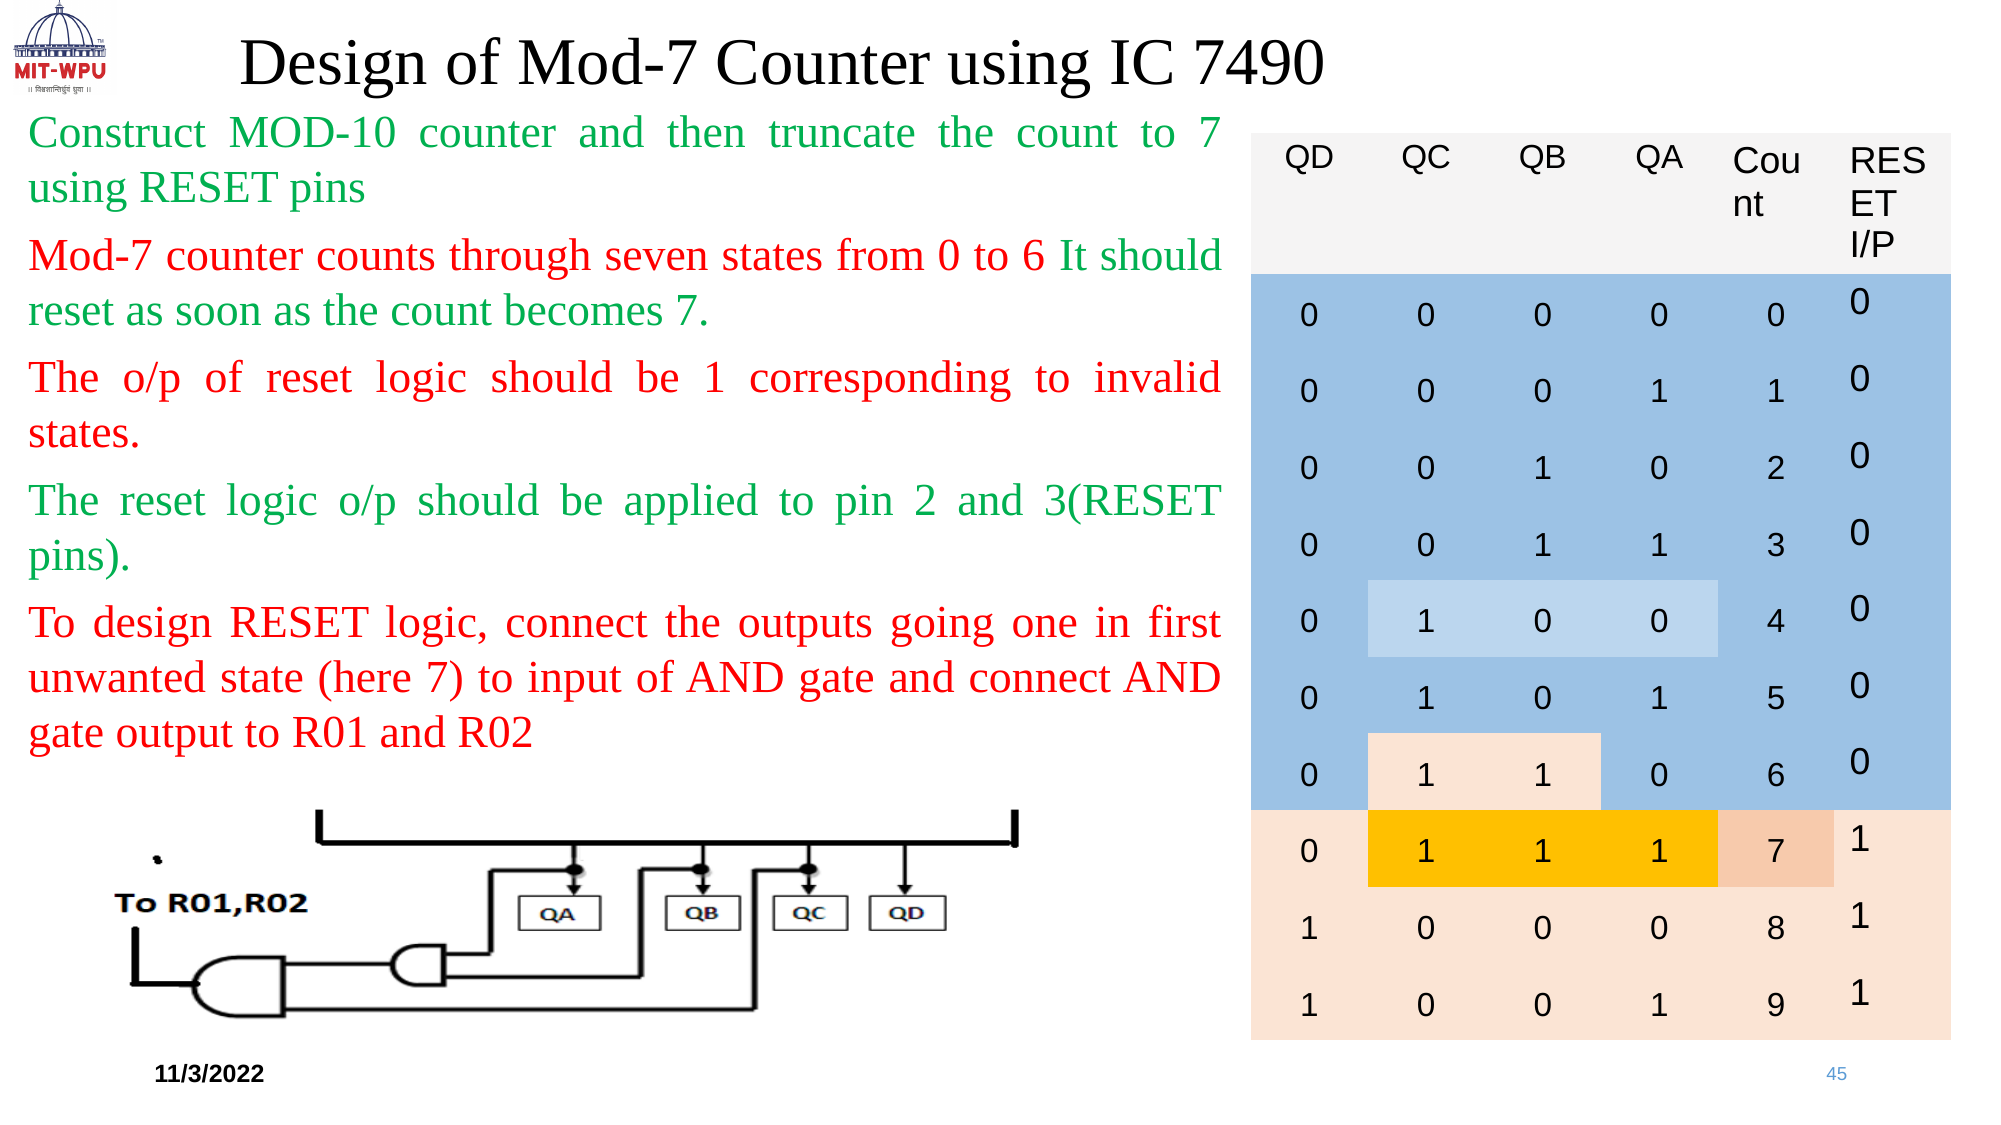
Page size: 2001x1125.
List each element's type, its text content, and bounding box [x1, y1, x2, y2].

table_cell 1 [1368, 733, 1484, 810]
table_header QB [1484, 133, 1601, 274]
table_cell 0 [1601, 733, 1718, 810]
table_cell 6 [1718, 733, 1834, 810]
table_cell 0 [1251, 810, 1368, 887]
table_cell 0 [1601, 580, 1718, 657]
table_cell 0 [1251, 657, 1368, 733]
table_cell 1 [1368, 810, 1484, 887]
table_cell 0 [1834, 427, 1951, 504]
table_header QD [1251, 133, 1368, 274]
table_cell 0 [1251, 427, 1368, 504]
table_cell 1 [1601, 350, 1718, 427]
table_header RESET I/P [1834, 133, 1951, 274]
table_cell 2 [1718, 427, 1834, 504]
table_cell 0 [1251, 580, 1368, 657]
table_cell 0 [1834, 657, 1951, 733]
table_cell 0 [1368, 963, 1484, 1040]
table_cell 1 [1601, 657, 1718, 733]
table_cell 1 [1251, 887, 1368, 963]
table_cell 0 [1601, 427, 1718, 504]
table_cell 0 [1718, 274, 1834, 350]
table_cell 1 [1368, 657, 1484, 733]
table_cell 0 [1484, 963, 1601, 1040]
table_cell 8 [1718, 887, 1834, 963]
table_cell 0 [1601, 274, 1718, 350]
table_cell 1 [1601, 810, 1718, 887]
picture [98, 778, 1069, 1063]
table_cell 0 [1368, 504, 1484, 580]
table_cell 1 [1484, 733, 1601, 810]
table_cell 1 [1484, 810, 1601, 887]
table_header QC [1368, 133, 1484, 274]
table_cell 0 [1834, 274, 1951, 350]
table_cell 1 [1484, 427, 1601, 504]
table_cell 1 [1718, 350, 1834, 427]
table_cell 0 [1601, 887, 1718, 963]
table_header QA [1601, 133, 1718, 274]
table_cell 7 [1718, 810, 1834, 887]
table_cell 0 [1484, 580, 1601, 657]
table_cell 0 [1368, 350, 1484, 427]
table_cell 9 [1718, 963, 1834, 1040]
table_cell 0 [1484, 274, 1601, 350]
table_cell 0 [1484, 657, 1601, 733]
table_cell 1 [1834, 810, 1951, 887]
table_cell 0 [1251, 350, 1368, 427]
table_cell 1 [1484, 504, 1601, 580]
table_cell 0 [1484, 350, 1601, 427]
table_cell 3 [1718, 504, 1834, 580]
table_cell 0 [1368, 427, 1484, 504]
table_cell 0 [1368, 887, 1484, 963]
table_cell 0 [1251, 504, 1368, 580]
title Design of Mod-7 Counter using IC 7490 [224, 19, 1528, 98]
table_cell 0 [1834, 733, 1951, 810]
table_cell 0 [1484, 887, 1601, 963]
table_cell 1 [1251, 963, 1368, 1040]
table_cell 0 [1834, 580, 1951, 657]
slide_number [137, 1070, 280, 1103]
table_cell 5 [1718, 657, 1834, 733]
picture [12, 0, 118, 95]
table_cell 0 [1251, 274, 1368, 350]
slide_number ‹#› [1412, 1042, 1863, 1103]
table_cell 1 [1834, 963, 1951, 1040]
table_cell 0 [1834, 350, 1951, 427]
table_cell 1 [1368, 580, 1484, 657]
table_cell 1 [1601, 504, 1718, 580]
table_cell 1 [1834, 887, 1951, 963]
text_box Construct MOD-10 counter and then truncate the count to 7 using RESET pins Mod-7 counter counts through seven states from 0 to 6 It should reset as soon as the count becomes 7. The o/p of reset logic should be 1 corresponding to invalid states. The reset logic o/p should be applied to pin 2 and 3(RESET pins). To design RESET logic, connect the outputs going one in first unwanted state (here 7) to input of AND gate and connect AND gate output to R01 and R02 [13, 94, 1238, 1027]
table_cell 0 [1834, 504, 1951, 580]
table_cell 1 [1601, 963, 1718, 1040]
table_cell 0 [1368, 274, 1484, 350]
table_header Count [1718, 133, 1834, 274]
table_cell 0 [1251, 733, 1368, 810]
table_cell 4 [1718, 580, 1834, 657]
